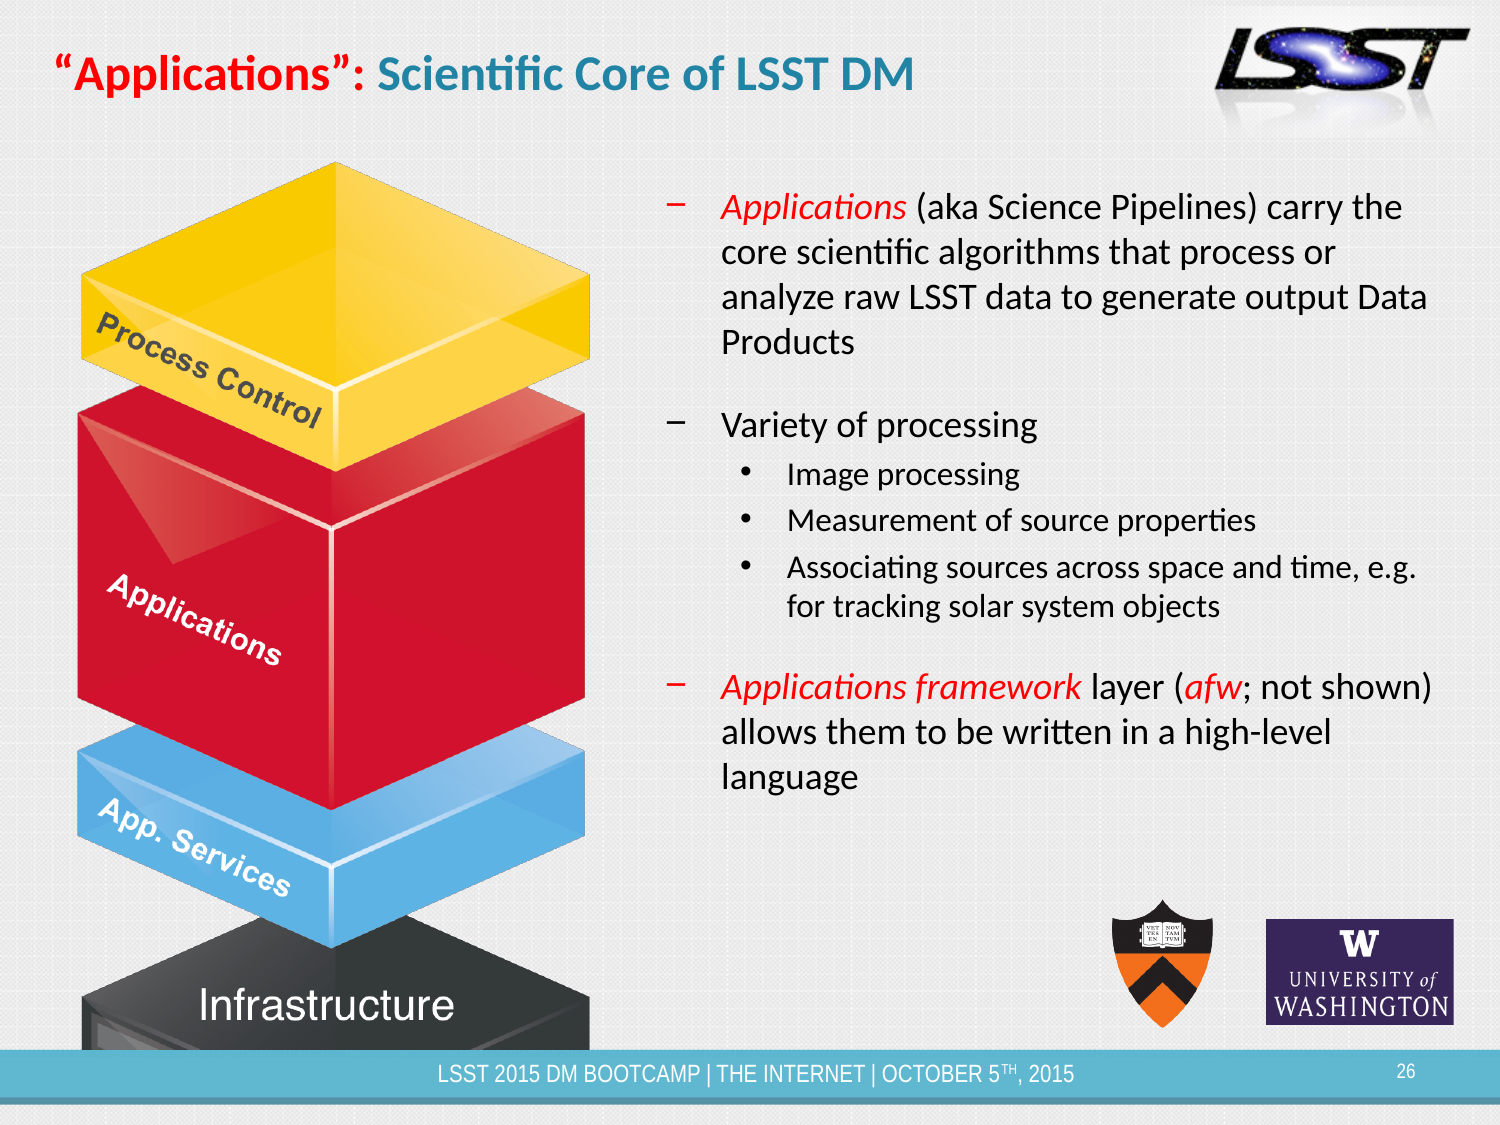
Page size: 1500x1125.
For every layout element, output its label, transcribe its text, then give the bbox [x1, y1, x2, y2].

title “Applications”: Scientific Core of LSST DM [37, 24, 1053, 117]
picture [0, 0, 1500, 1125]
list Applications (aka Science Pipelines) carry the core scientific algorithms that process or analyze raw LSST data to generate output Data Products Variety of processing Image processing Measurement of source properties Associating sources across space and time, e.g. for tracking solar system objects Applications framework layer (afw; not shown) allows them to be written in a high-level language [654, 174, 1451, 838]
